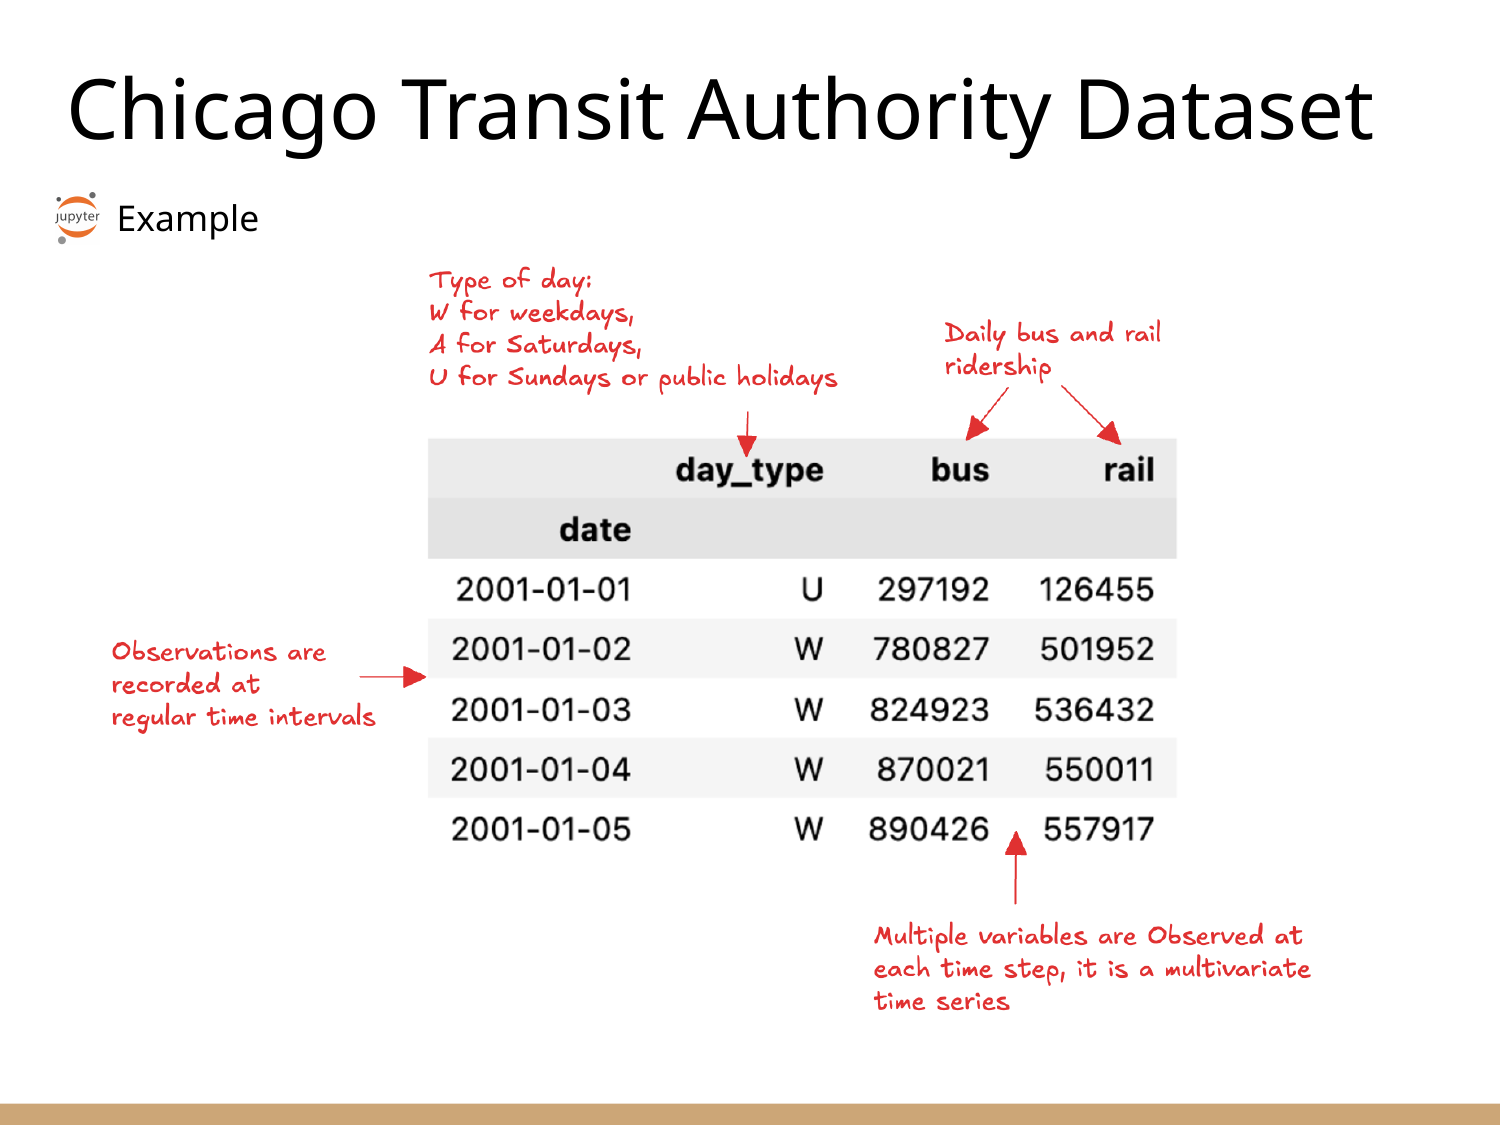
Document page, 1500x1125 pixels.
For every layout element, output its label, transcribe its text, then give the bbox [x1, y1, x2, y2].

picture [54, 190, 100, 245]
picture [95, 248, 1371, 1066]
list Example [26, 174, 1474, 1072]
title Chicago Transit Authority Dataset [51, 69, 1449, 172]
